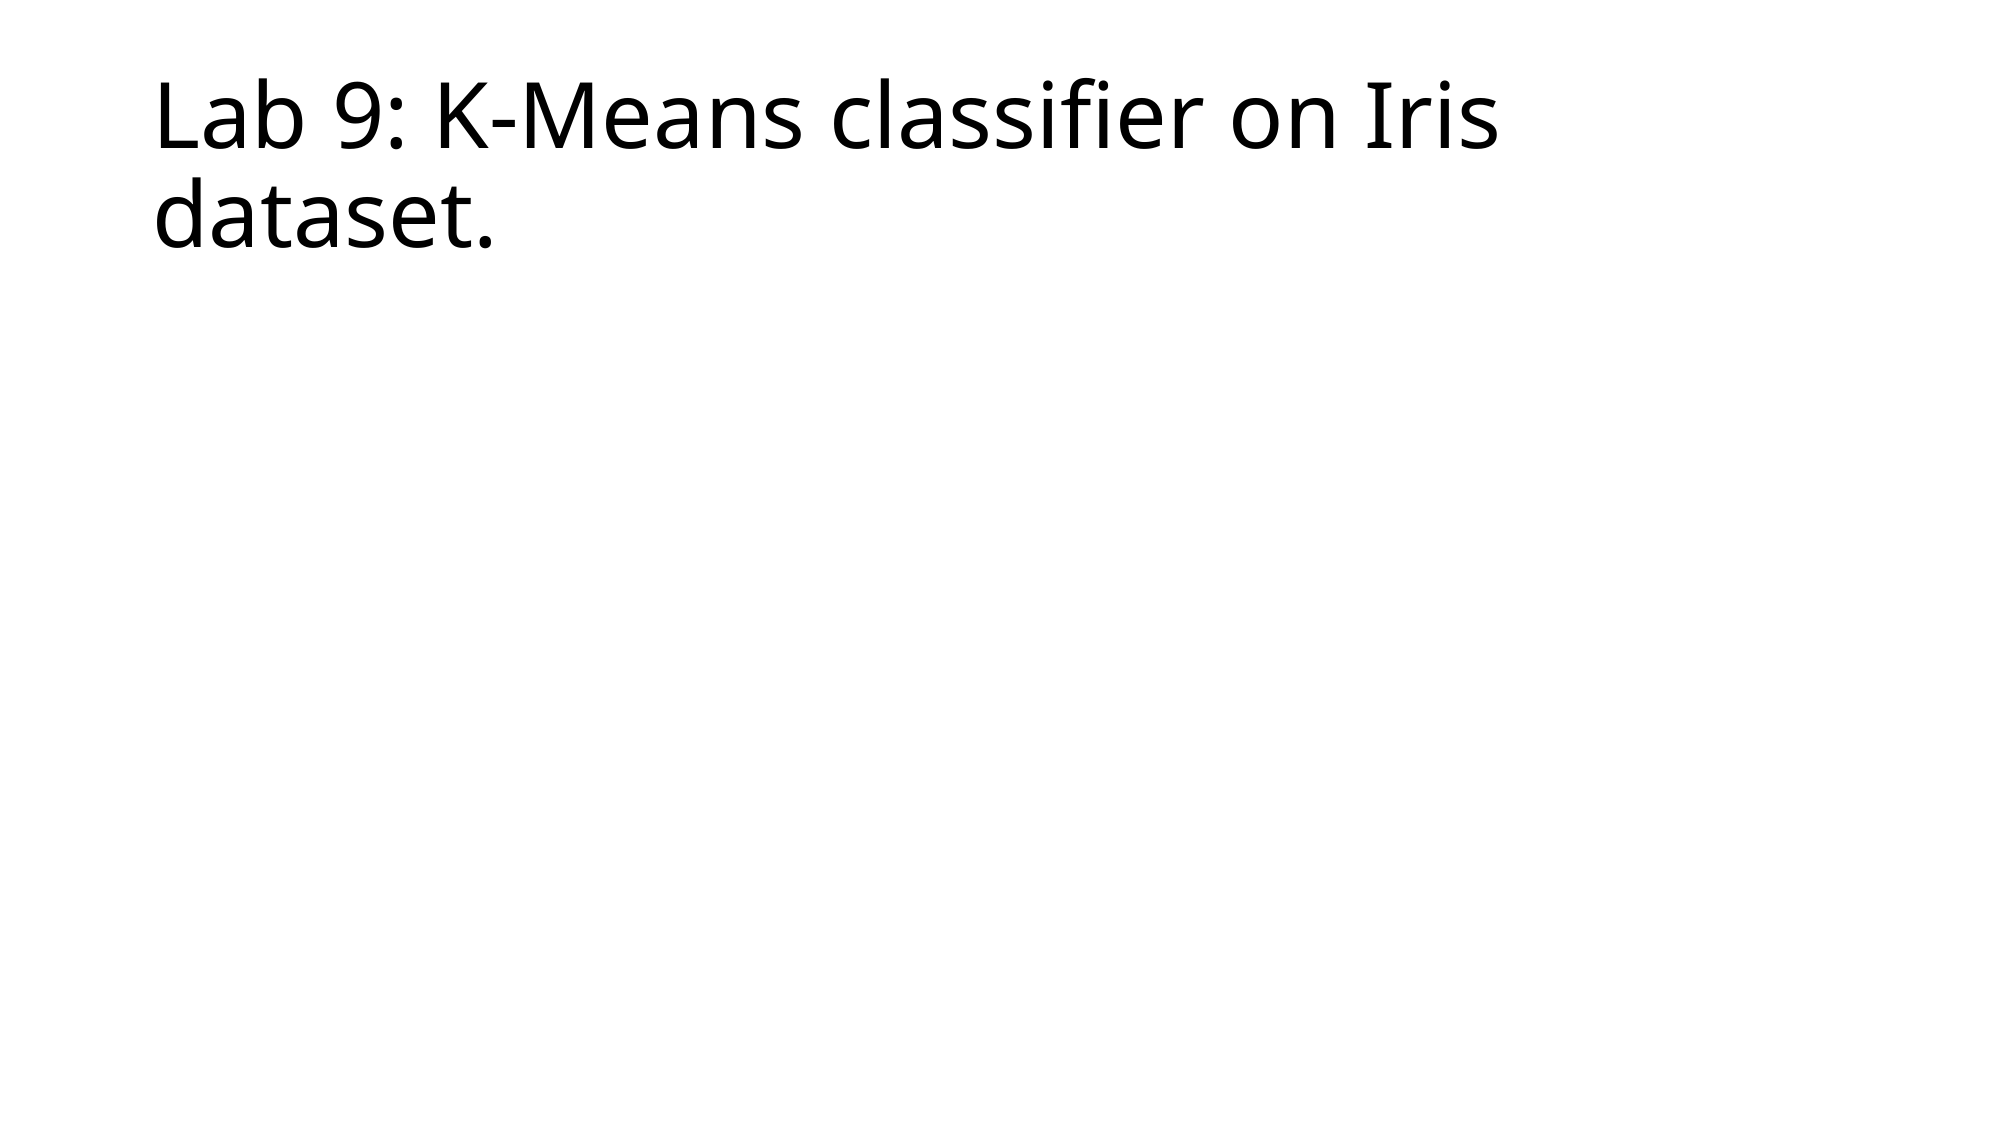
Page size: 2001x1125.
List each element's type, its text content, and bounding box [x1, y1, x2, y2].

title Lab 9: K-Means classifier on Iris dataset. [137, 59, 1863, 278]
